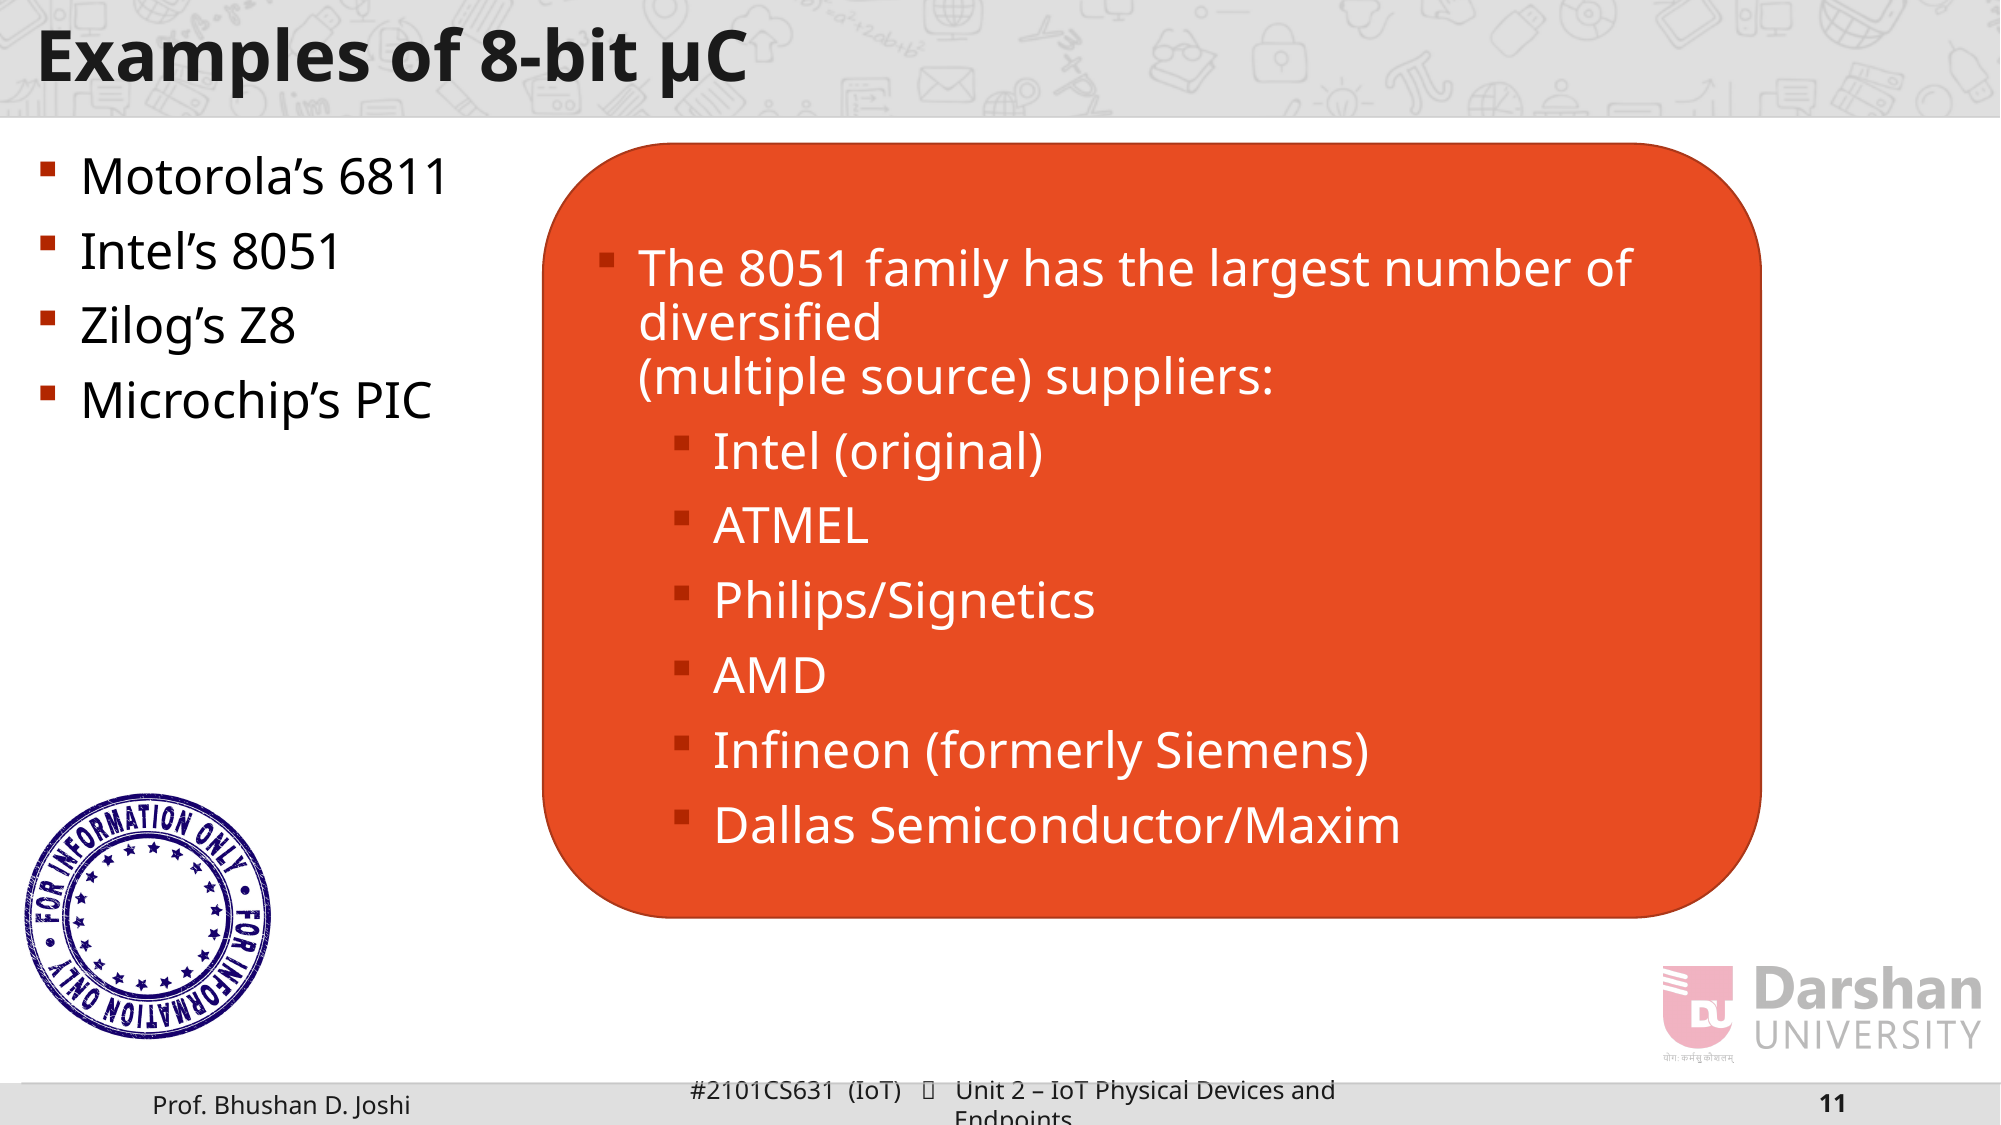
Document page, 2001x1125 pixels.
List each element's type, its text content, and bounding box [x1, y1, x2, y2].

text_box [75, 262, 542, 663]
text_box The 8051 family has the largest number of diversified (multiple source) suppliers: Intel (original) ATMEL Philips/Signetics AMD Infineon (formerly Siemens) Dallas Semiconductor/Maxim [541, 142, 1763, 919]
title Examples of 8-bit µC [0, 0, 2000, 117]
picture [12, 781, 283, 1073]
list Motorola’s 6811 Intel’s 8051 Zilog’s Z8 Microchip’s PIC [21, 143, 1979, 1061]
